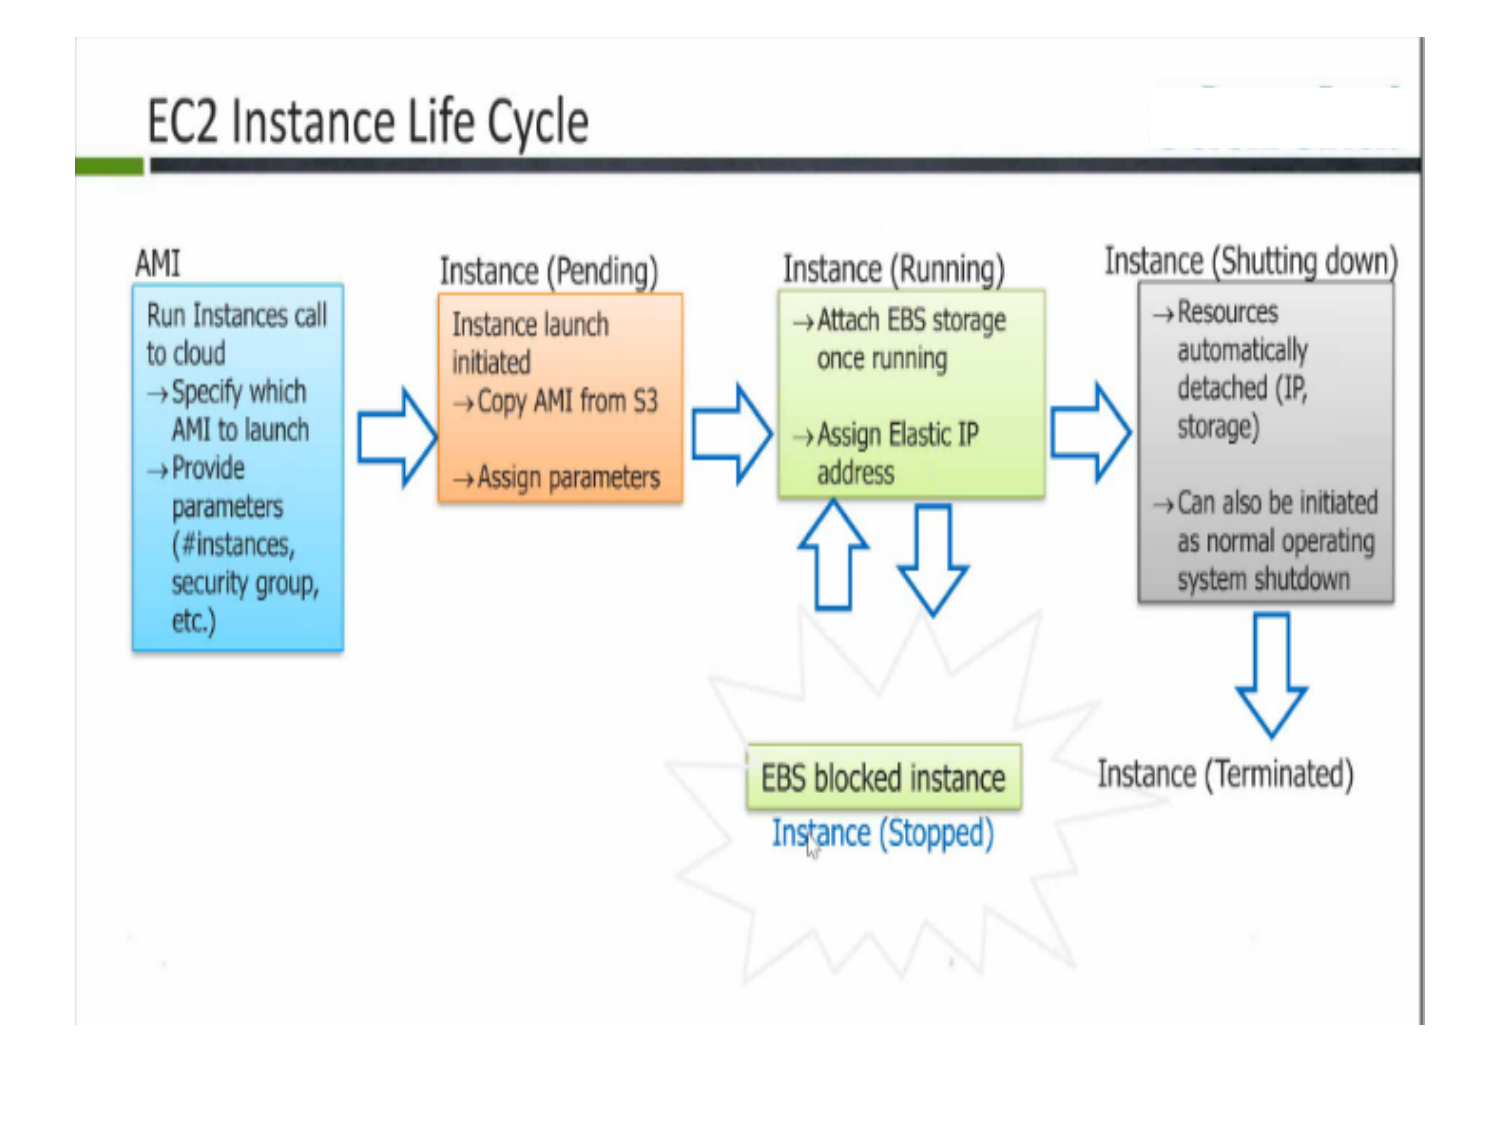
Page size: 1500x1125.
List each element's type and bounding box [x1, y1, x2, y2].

picture [74, 37, 1426, 1026]
